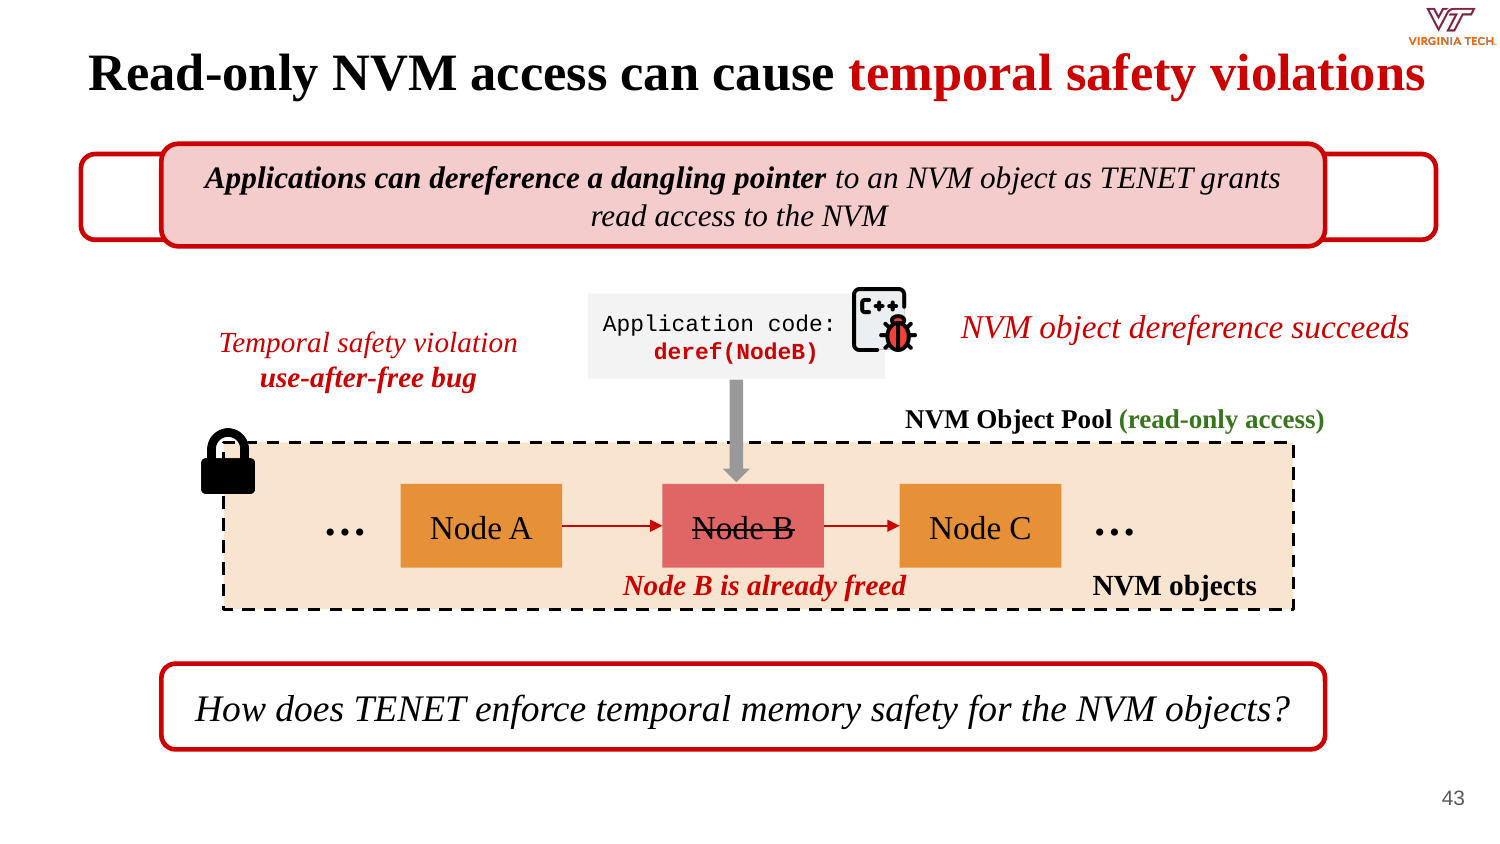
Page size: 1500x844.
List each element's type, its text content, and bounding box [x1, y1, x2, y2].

slide_number ‹#› [1389, 764, 1480, 830]
text_box How does TENET enforce temporal memory safety for the NVM objects? [161, 663, 1326, 750]
text_box … [1077, 476, 1135, 551]
text_box [65, 157, 85, 224]
text_box Node C [899, 483, 1062, 568]
text_box [722, 379, 751, 483]
text_box Application code: deref(NodeB) [587, 293, 885, 379]
text_box Does making NVM read-only solve all the problems and prevent NVM data corruption? [80, 154, 164, 240]
text_box Node B [662, 483, 824, 551]
text_box [223, 442, 736, 610]
picture [1400, 0, 1500, 54]
text_box NVM Object Pool (read-only access) [890, 386, 1363, 449]
text_box NVM object dereference succeeds [945, 290, 1444, 360]
text_box Node B is already freed [607, 551, 953, 617]
text_box [737, 442, 1294, 610]
text_box Temporal safety violation use-after-free bug [149, 315, 588, 402]
text_box … [308, 476, 366, 560]
text_box Applications can dereference a dangling pointer to an NVM object as TENET grants read access to the NVM [161, 143, 1326, 247]
text_box NVM objects [1077, 551, 1284, 617]
title Read-only NVM access can cause temporal safety violations [45, 22, 1470, 117]
text_box Does making NVM read-only solve all the problems and prevent NVM data corruption? [1322, 154, 1437, 240]
picture [195, 428, 261, 494]
picture [851, 286, 917, 352]
text_box Node A [400, 483, 563, 568]
